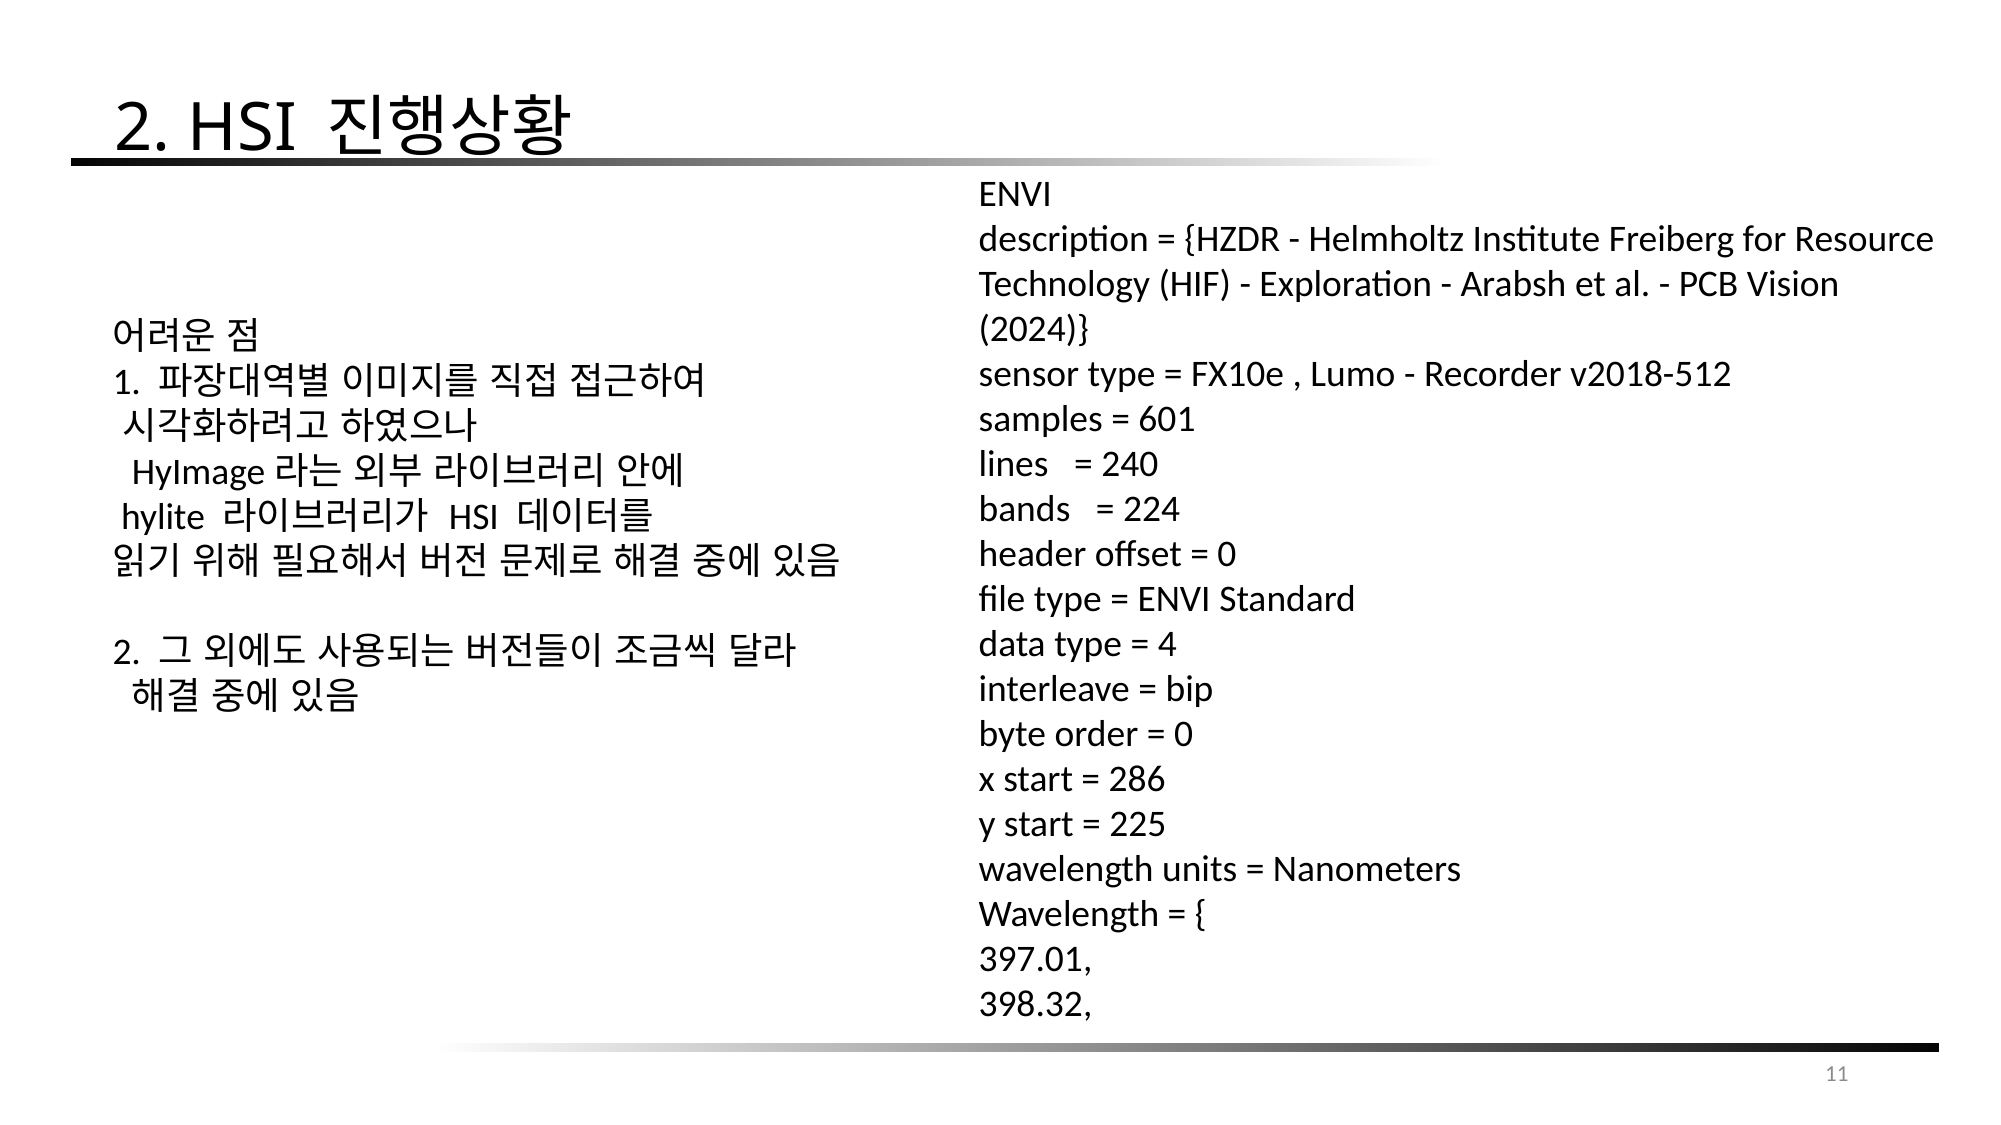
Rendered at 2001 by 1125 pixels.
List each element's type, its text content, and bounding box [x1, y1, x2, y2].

slide_number 11 [1413, 1042, 1864, 1103]
text_box 2. HSI 진행상황 [99, 84, 1706, 173]
text_box ENVI description = {HZDR - Helmholtz Institute Freiberg for Resource Technology (HIF) - Exploration - Arabsh et al. - PCB Vision (2024)} sensor type = FX10e , Lumo - Recorder v2018-512 samples = 601 lines = 240 bands = 224 header offset = 0 file type = ENVI Standard data type = 4 interleave = bip byte order = 0 x start = 286 y start = 225 wavelength units = Nanometers Wavelength = { 397.01, 398.32, [963, 161, 1965, 1032]
text_box 어려운 점 1. 파장대역별 이미지를 직접 접근하여 시각화하려고 하였으나 HyImage라는 외부 라이브러리 안에 hylite 라이브러리가 HSI 데이터를 읽기 위해 필요해서 버전 문제로 해결 중에 있음 2. 그 외에도 사용되는 버전들이 조금씩 달라 해결 중에 있음 [97, 304, 857, 815]
